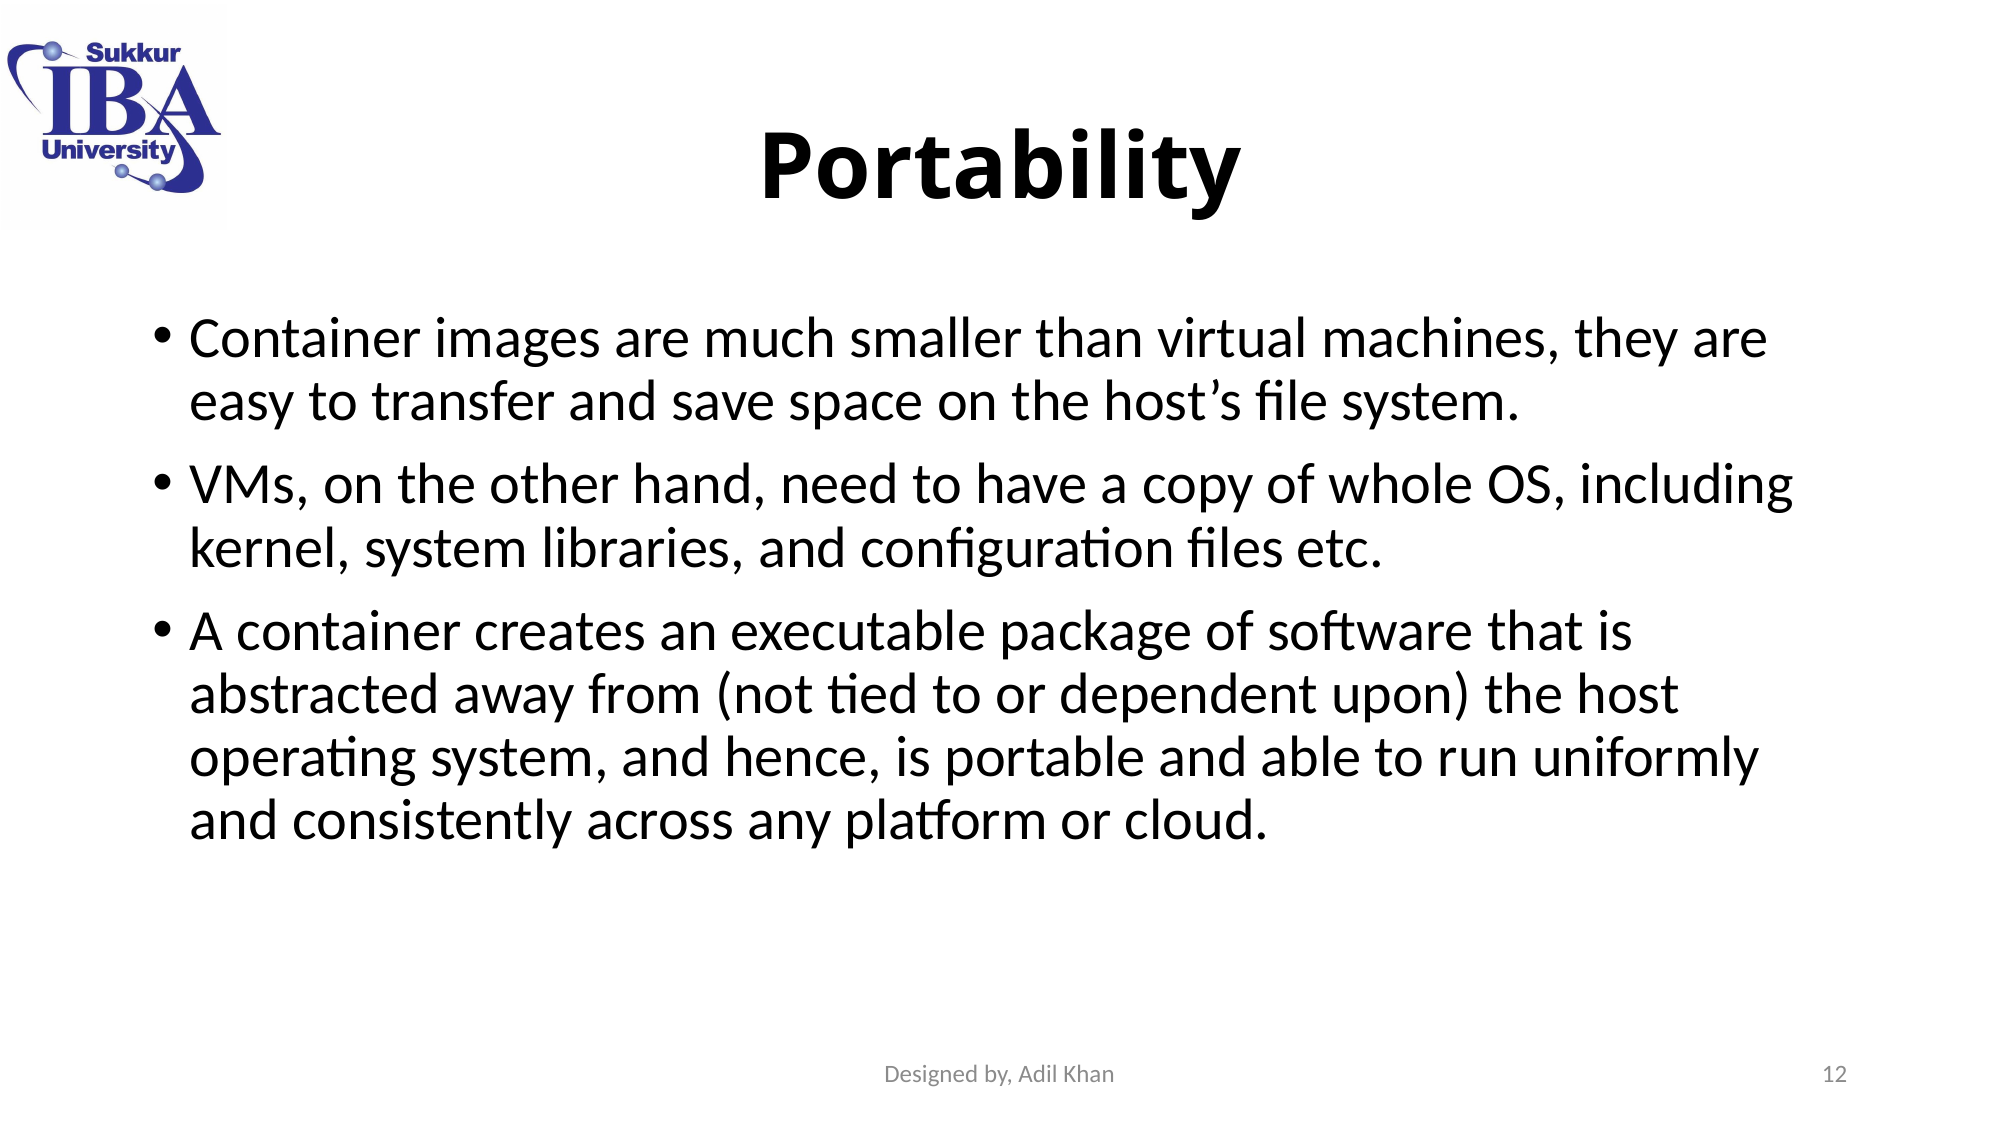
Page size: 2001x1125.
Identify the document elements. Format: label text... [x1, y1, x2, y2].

slide_number 12 [1412, 1042, 1863, 1103]
footer Designed by, Adil Khan [662, 1042, 1338, 1103]
list Container images are much smaller than virtual machines, they are easy to transfer and save space on the host’s file system. VMs, on the other hand, need to have a copy of whole OS, including kernel, system libraries, and configuration files etc. A container creates an executable package of software that is abstracted away from (not tied to or dependent upon) the host operating system, and hence, is portable and able to run uniformly and consistently across any platform or cloud. [137, 299, 1863, 1014]
picture [1, 4, 227, 230]
title Portability [137, 59, 1863, 278]
